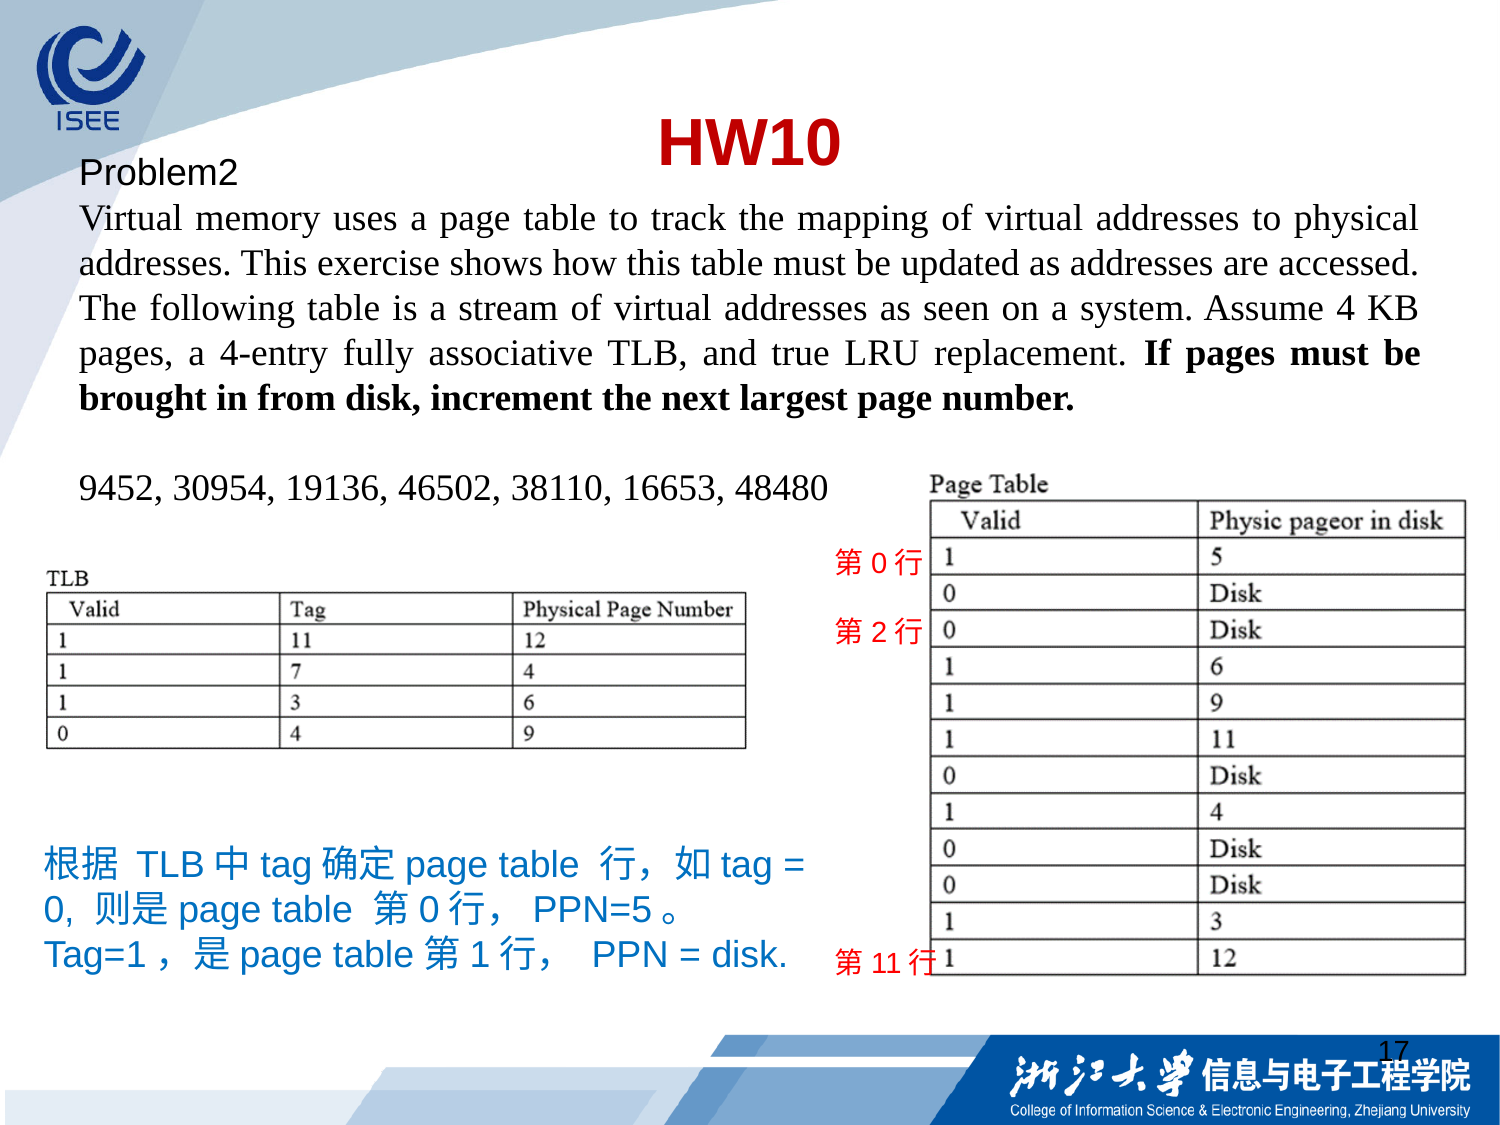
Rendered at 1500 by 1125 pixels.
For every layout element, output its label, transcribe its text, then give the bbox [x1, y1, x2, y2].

text_box 第0行 [820, 537, 921, 587]
text_box 第2行 [820, 605, 921, 656]
text_box 根据 TLB中tag确定page table 行，如tag = 0, 则是page table 第0行，PPN=5。 Tag=1，是page table第1行， PPN = disk. [28, 832, 821, 983]
picture [5, 1034, 1500, 1125]
text_box 第11行 [820, 936, 926, 987]
picture [40, 566, 751, 754]
text_box Problem2 Virtual memory uses a page table to track the mapping of virtual addresses to physical addresses. This exercise shows how this table must be updated as addresses are accessed. The following table is a stream of virtual addresses as seen on a system. Assume 4 KB pages, a 4-entry fully associative TLB, and true LRU replacement. If pages must be brought in from disk, increment the next largest page number. 9452, 30954, 19136, 46502, 38110, 16653, 48480 [64, 140, 1436, 606]
picture [0, 1, 1500, 980]
title HW10 [75, 45, 1425, 140]
slide_number 17 [1074, 1024, 1426, 1103]
